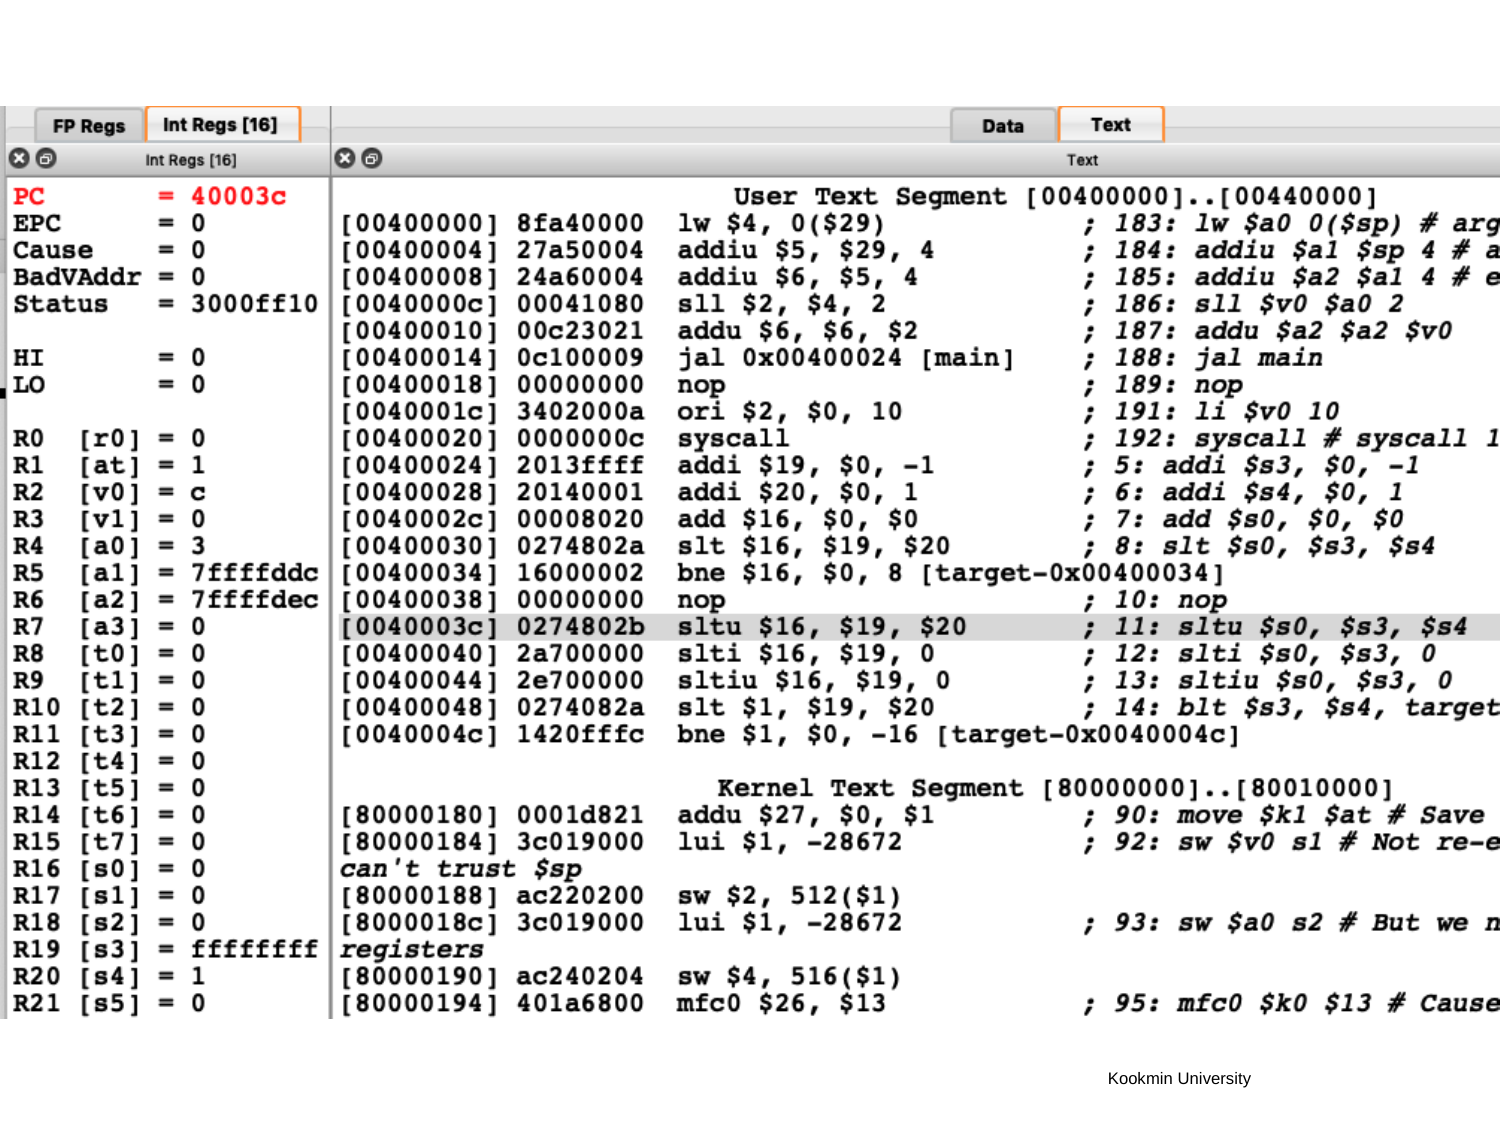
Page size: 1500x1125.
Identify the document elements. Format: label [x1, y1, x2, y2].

picture [0, 105, 1500, 1020]
